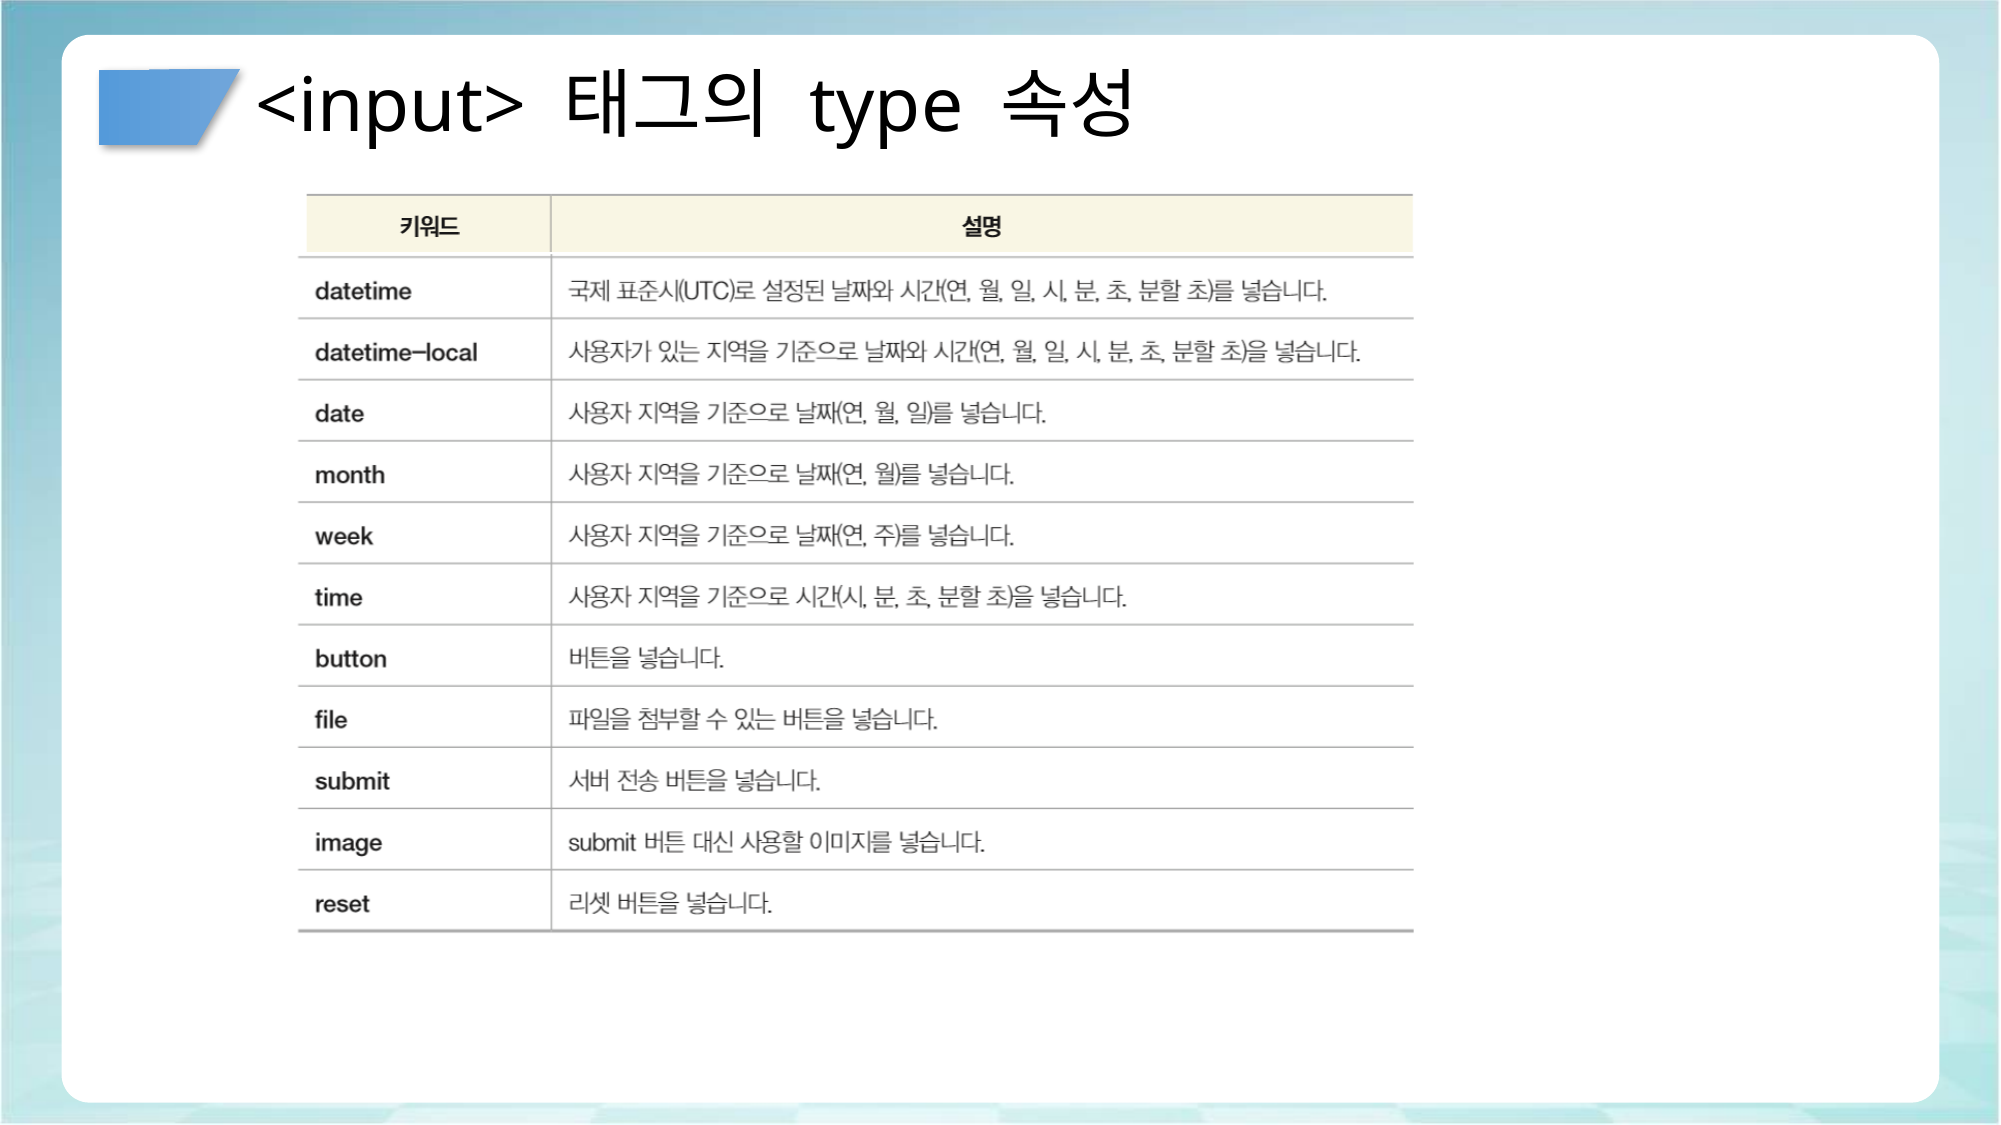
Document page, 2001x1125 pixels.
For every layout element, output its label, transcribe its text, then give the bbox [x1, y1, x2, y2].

title <input> 태그의 type 속성 [240, 49, 1809, 165]
picture [0, 0, 2001, 1125]
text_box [294, 188, 1414, 947]
